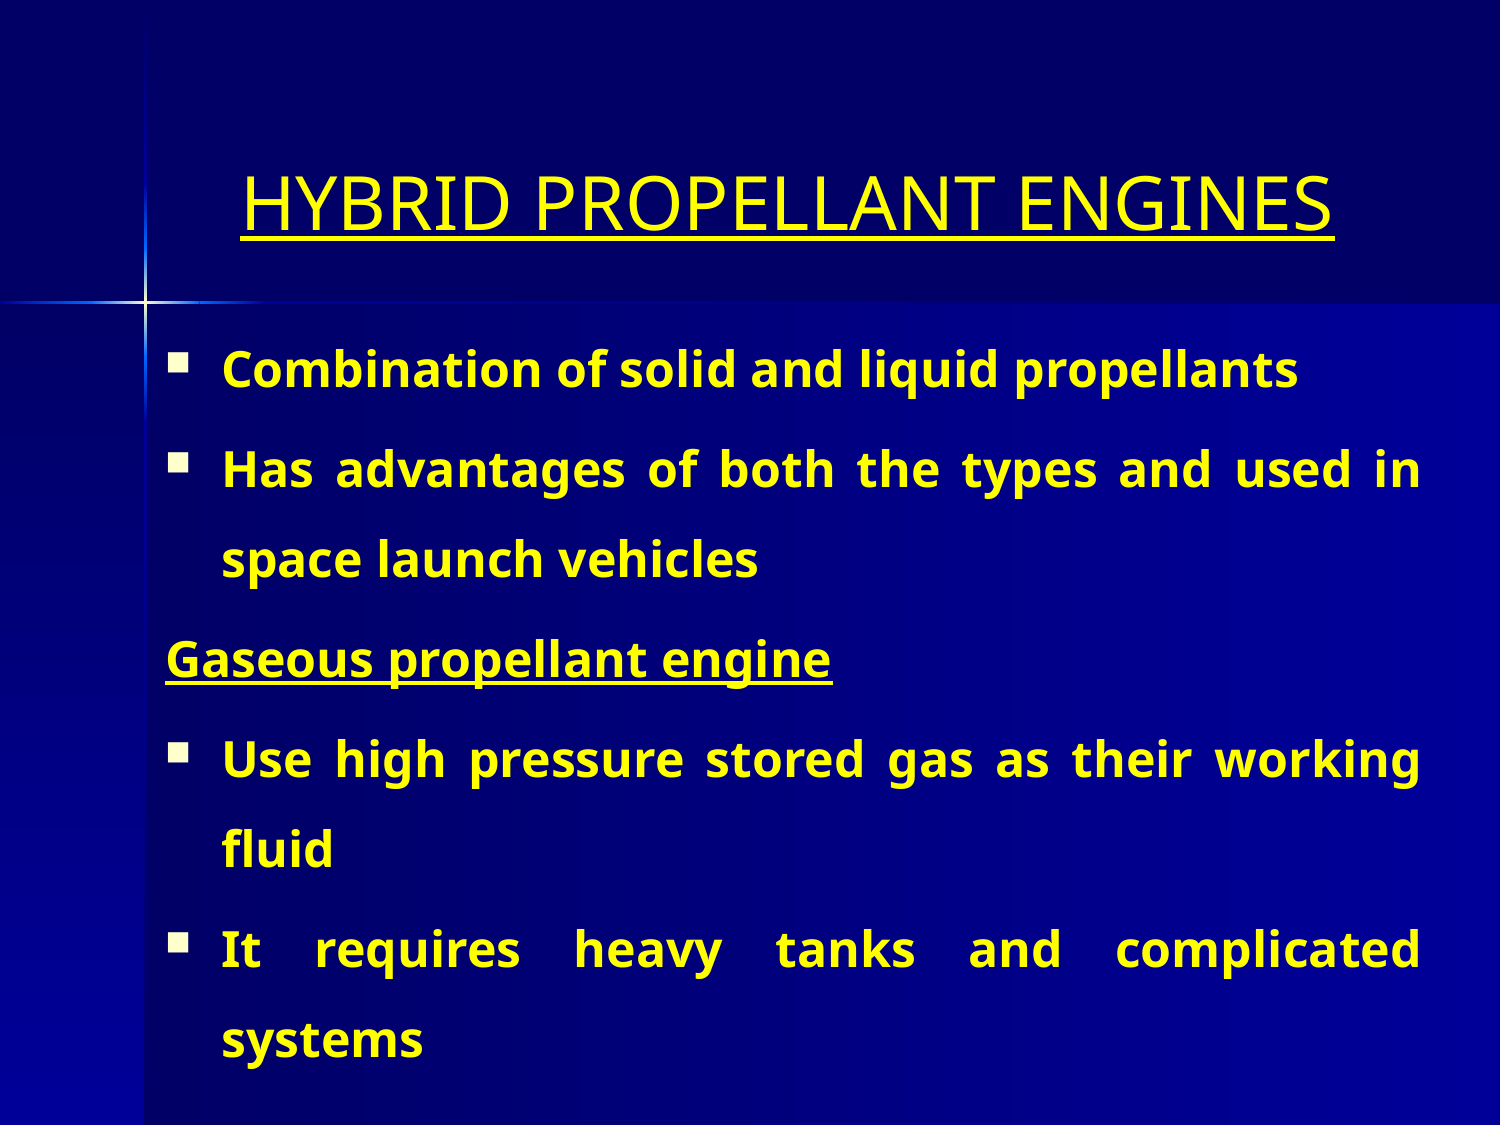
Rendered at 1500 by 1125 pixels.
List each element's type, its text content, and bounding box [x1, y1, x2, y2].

list Combination of solid and liquid propellants Has advantages of both the types and used in space launch vehicles Gaseous propellant engine Use high pressure stored gas as their working fluid It requires heavy tanks and complicated systems [149, 299, 1438, 1088]
title HYBRID PROPELLANT ENGINES [224, 124, 1376, 276]
